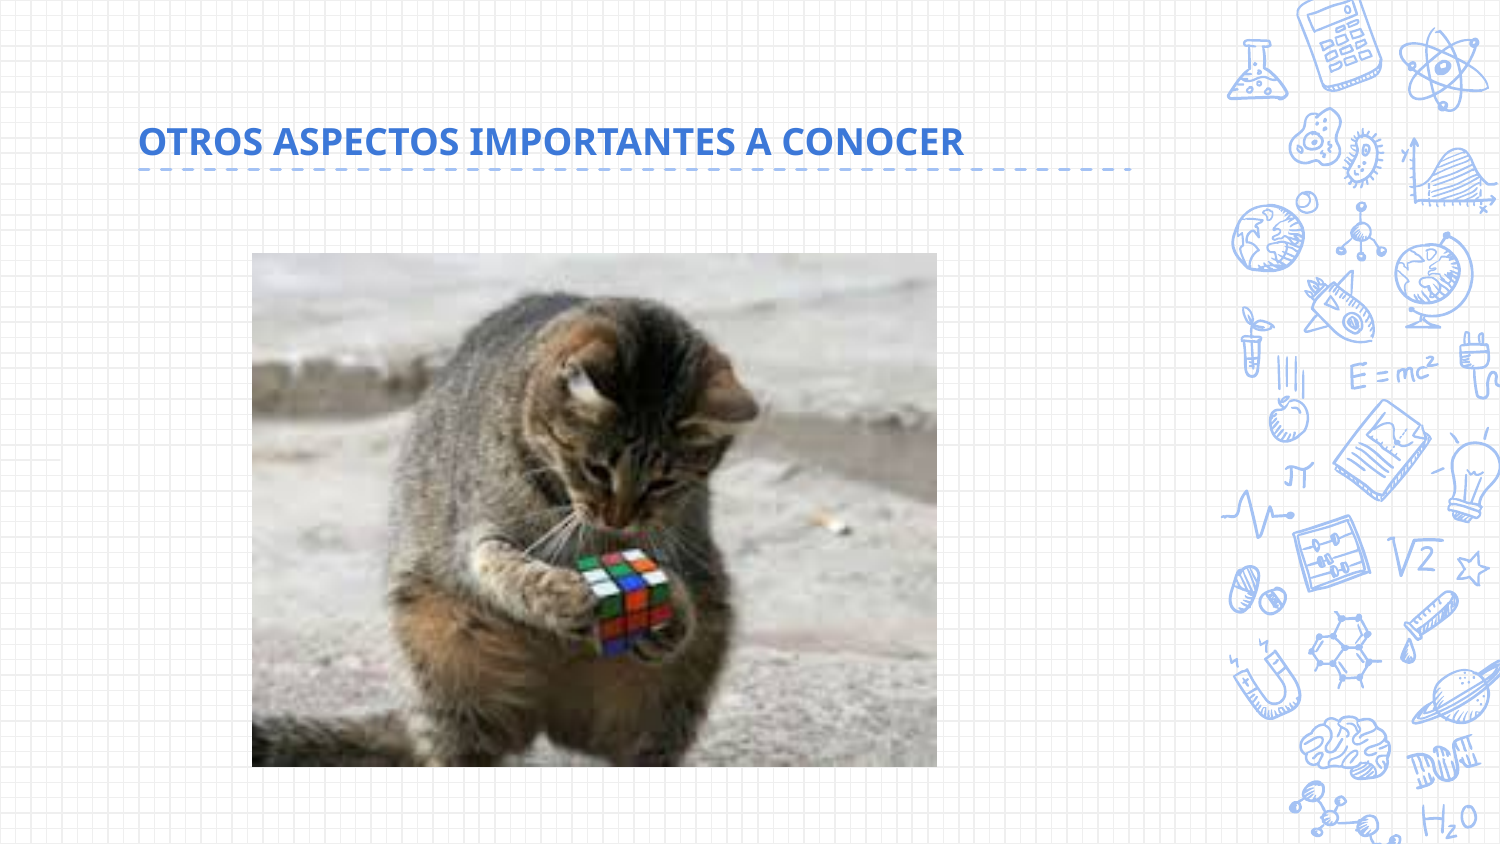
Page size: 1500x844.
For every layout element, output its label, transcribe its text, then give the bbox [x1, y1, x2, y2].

picture [252, 253, 938, 767]
title OTROS ASPECTOS IMPORTANTES A CONOCER [122, 36, 1130, 178]
